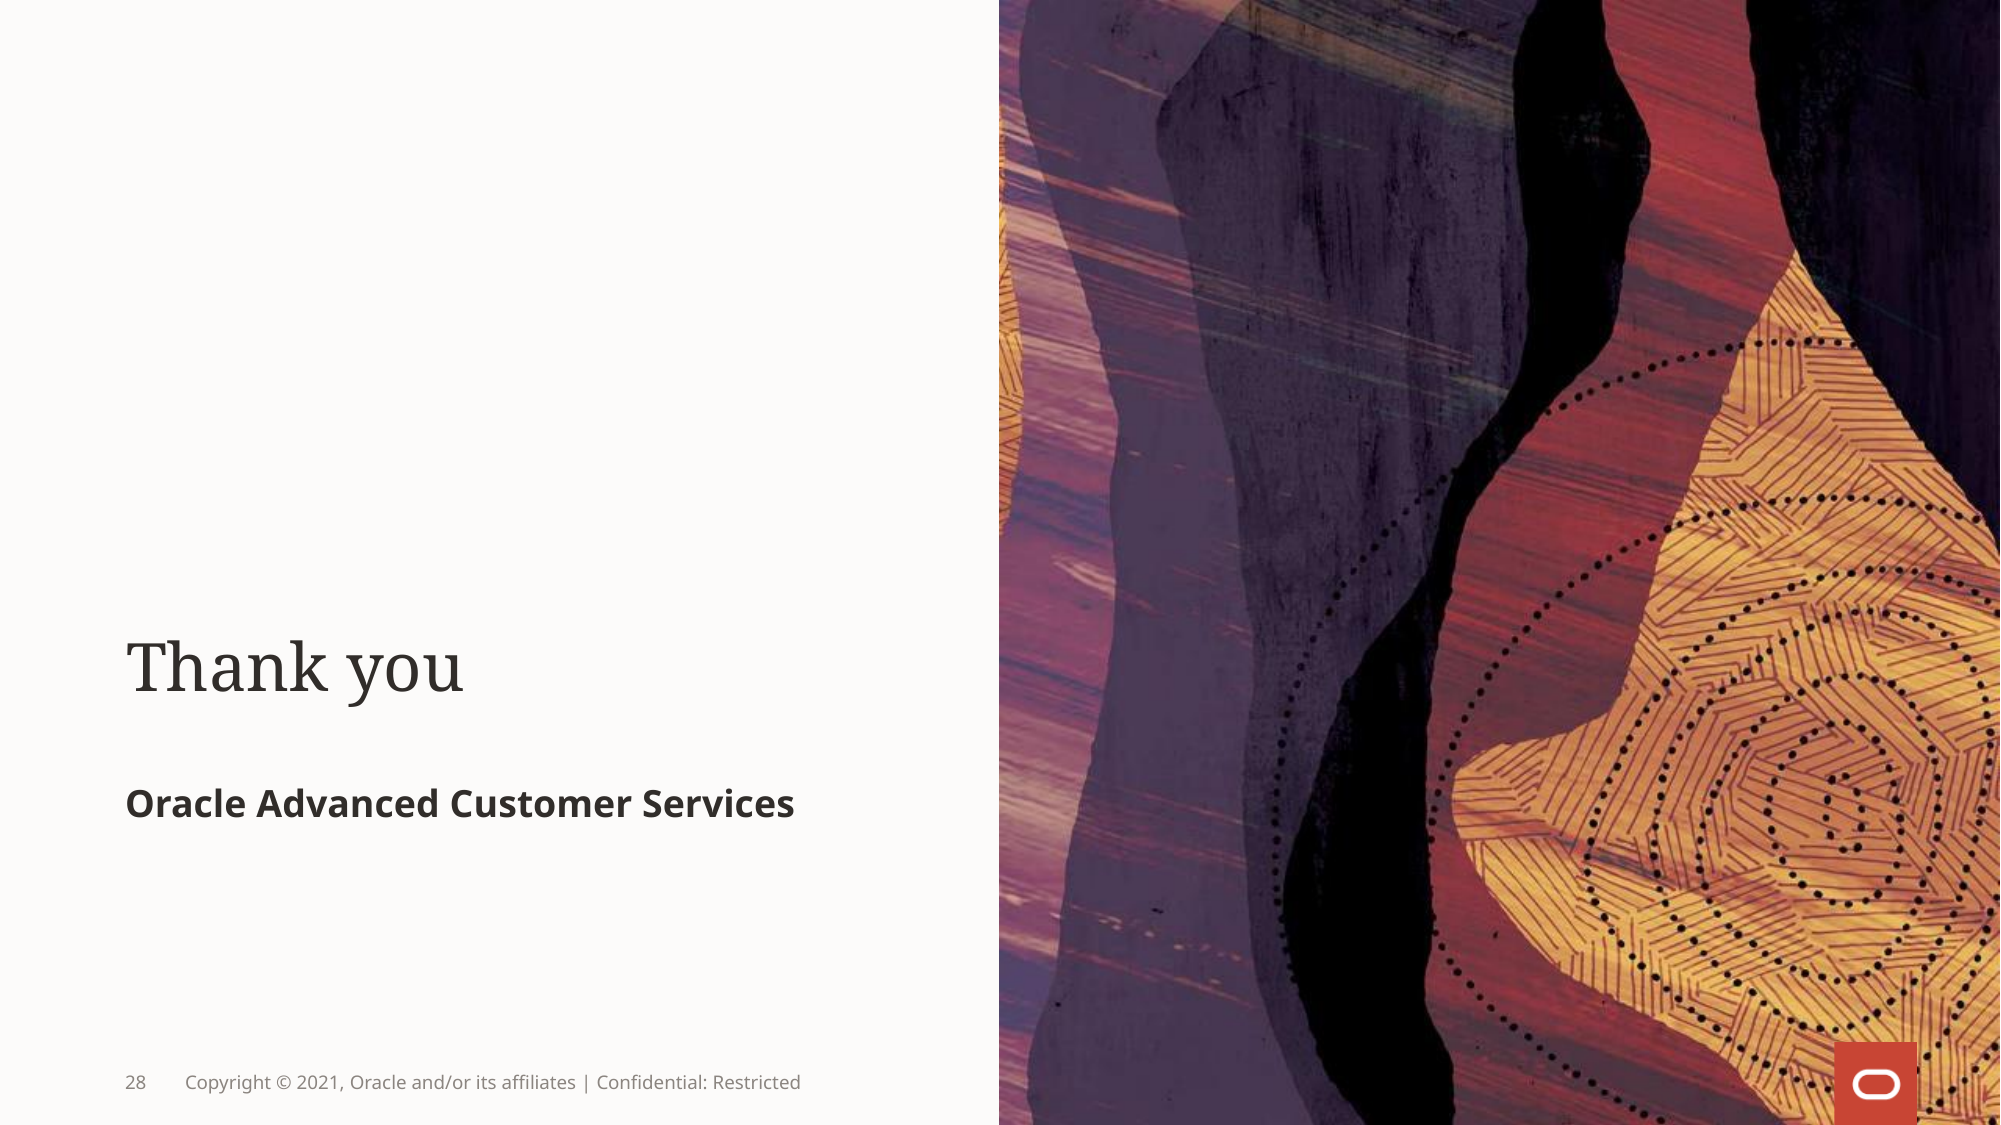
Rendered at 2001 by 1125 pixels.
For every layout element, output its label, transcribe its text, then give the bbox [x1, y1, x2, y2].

title Thank you [126, 571, 950, 707]
picture [999, 0, 2000, 1125]
footer Copyright © 2021, Oracle and/or its affiliates | Confidential: Restricted [185, 1053, 1128, 1114]
list Oracle Advanced Customer Services [125, 783, 950, 827]
slide_number 28 [125, 1053, 185, 1114]
